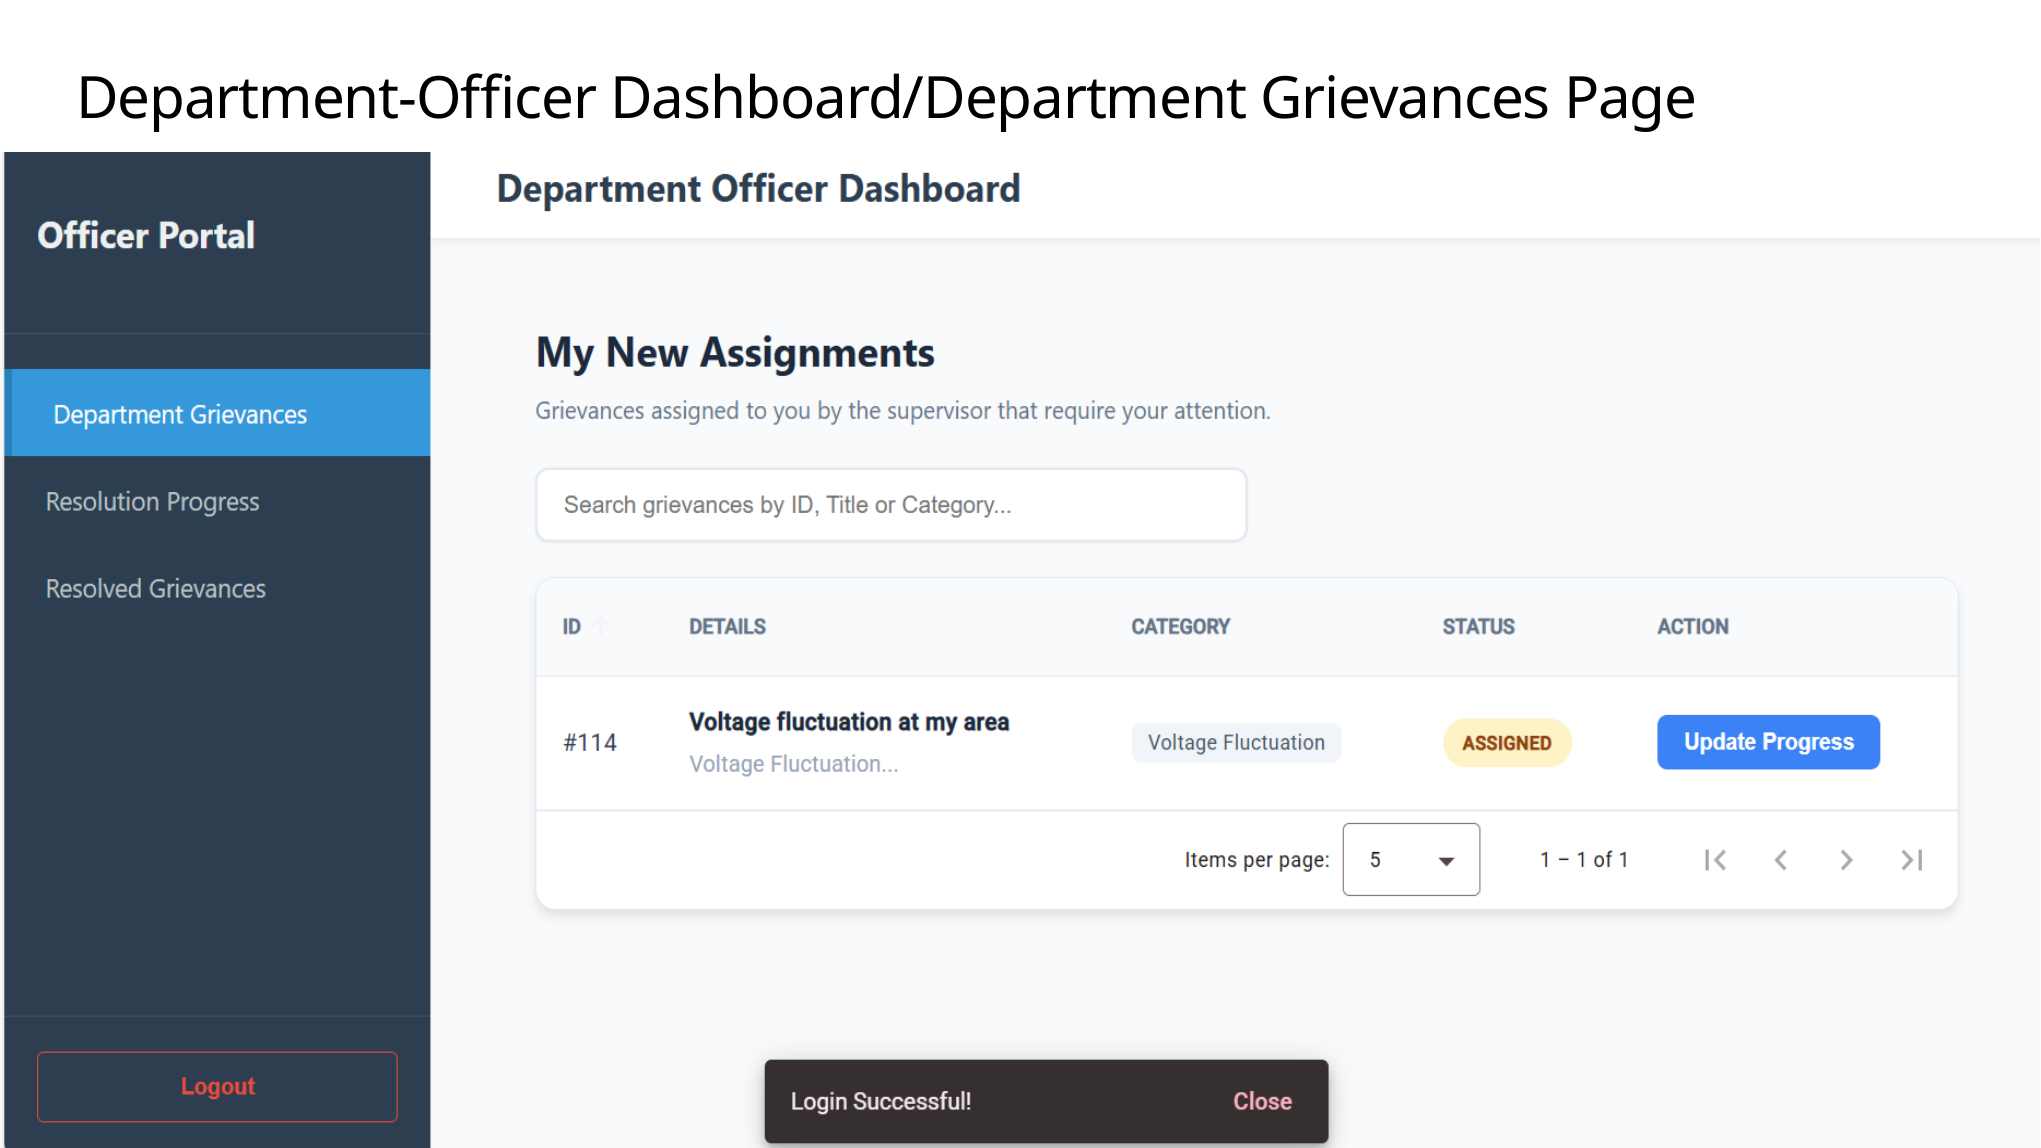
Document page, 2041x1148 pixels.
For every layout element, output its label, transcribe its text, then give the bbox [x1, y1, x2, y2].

title Department-Officer Dashboard/Department Grievances Page [76, 63, 1969, 131]
picture [0, 151, 2041, 1148]
